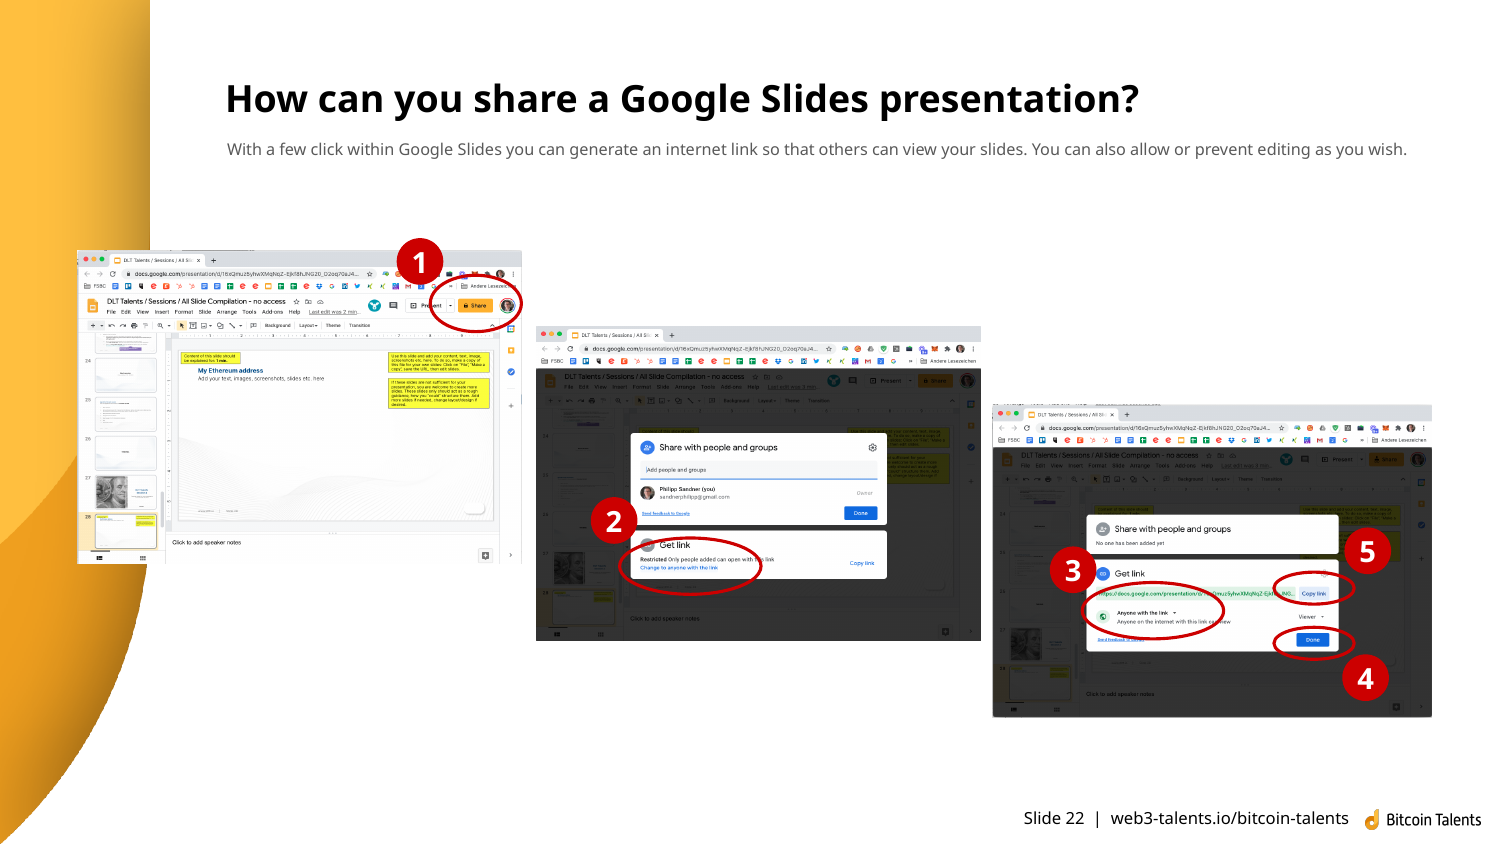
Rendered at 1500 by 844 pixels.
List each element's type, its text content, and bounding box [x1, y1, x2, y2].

title How can you share a Google Slides presentation? [225, 75, 1425, 158]
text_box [992, 403, 1432, 718]
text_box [77, 237, 522, 564]
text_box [536, 325, 981, 642]
picture [0, 0, 1500, 844]
subtitle With a few click within Google Slides you can generate an internet link so that others can view your slides. You can also allow or prevent editing as you wish. [212, 120, 1425, 188]
